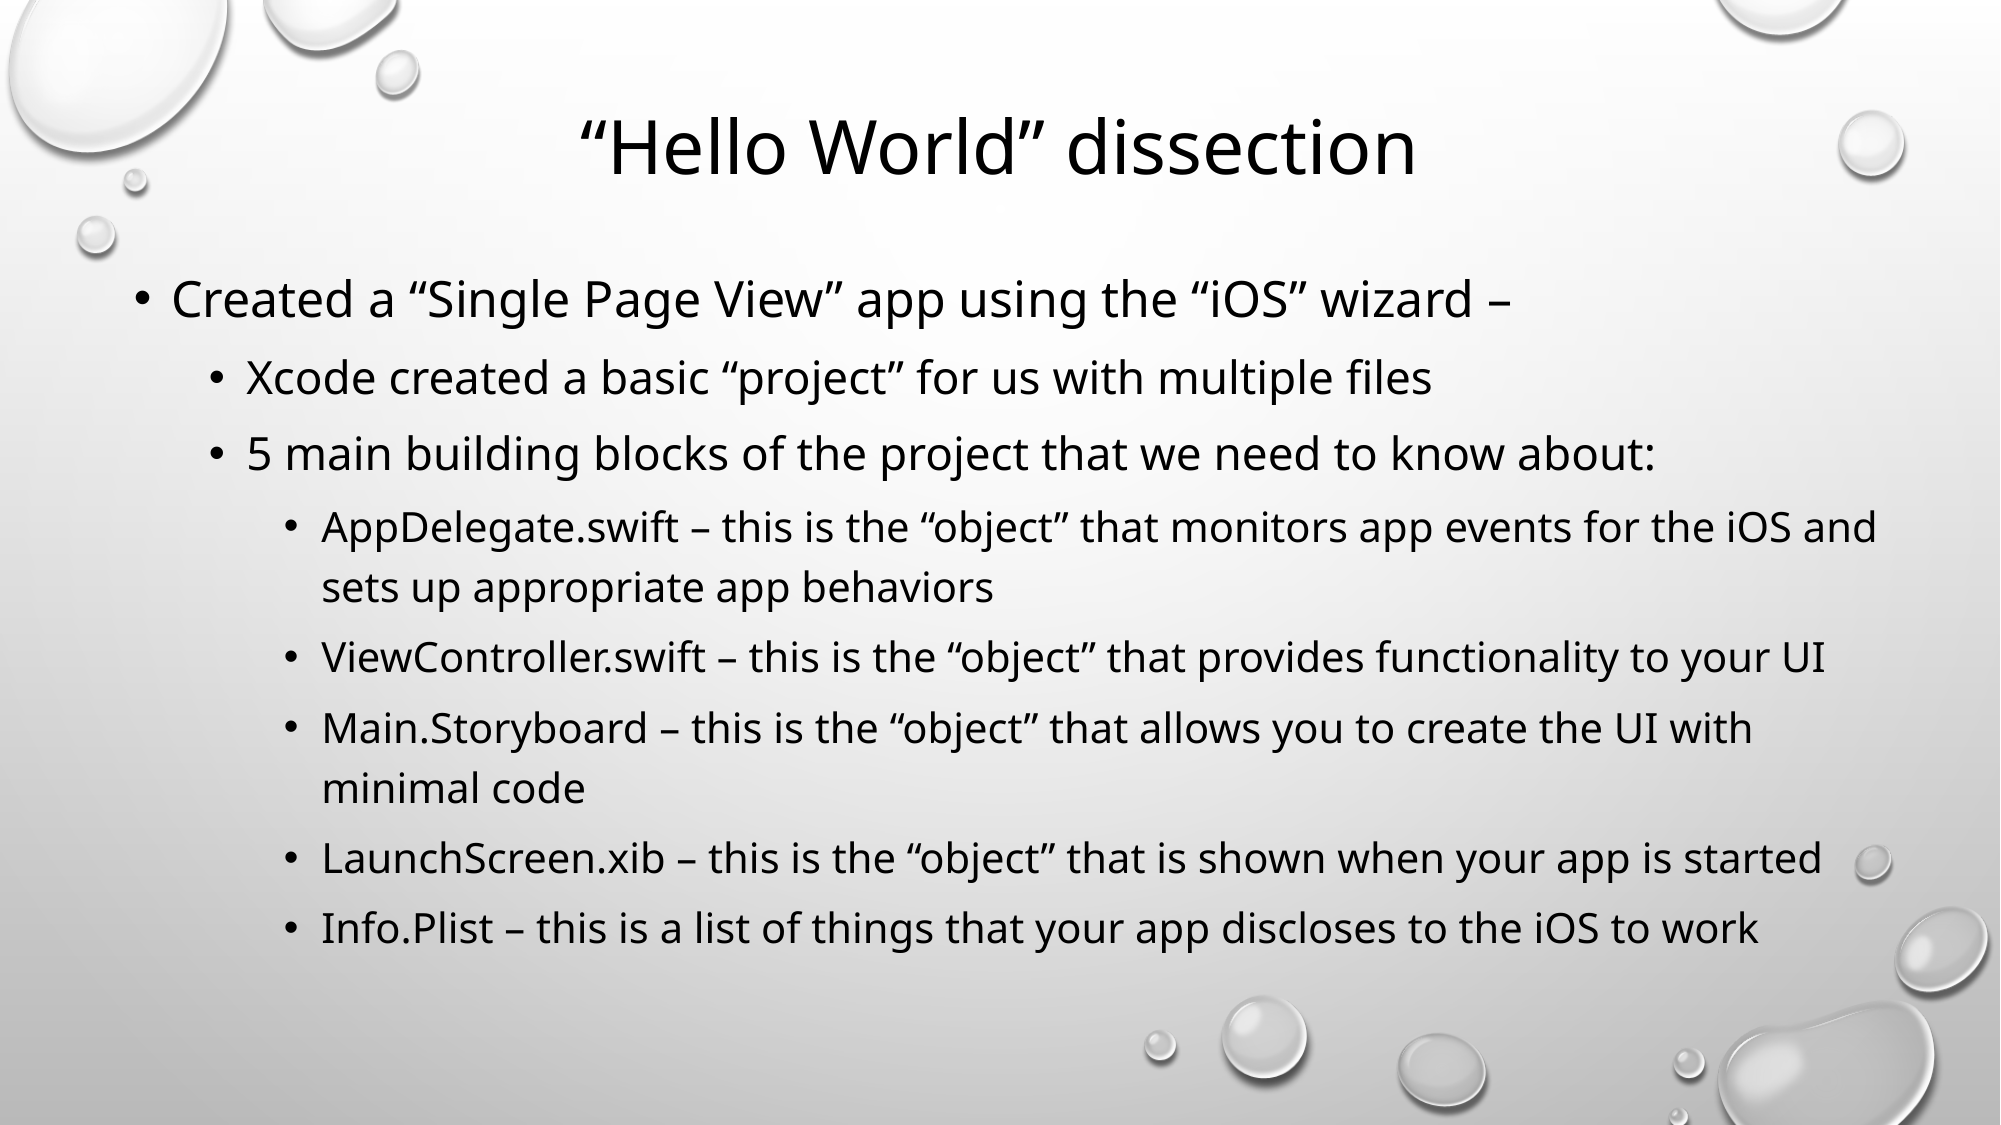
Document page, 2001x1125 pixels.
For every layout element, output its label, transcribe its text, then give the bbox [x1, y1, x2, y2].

title “Hello World” dissection [149, 75, 1851, 225]
picture [0, 0, 2000, 1125]
list Created a “Single Page View” app using the “iOS” wizard – Xcode created a basic “project” for us with multiple files 5 main building blocks of the project that we need to know about: AppDelegate.swift – this is the “object” that monitors app events for the iOS and sets up appropriate app behaviors ViewController.swift – this is the “object” that provides functionality to your UI Main.Storyboard – this is the “object” that allows you to create the UI with minimal code LaunchScreen.xib – this is the “object” that is shown when your app is started Info.Plist – this is a list of things that your app discloses to the iOS to work [118, 247, 1917, 1038]
